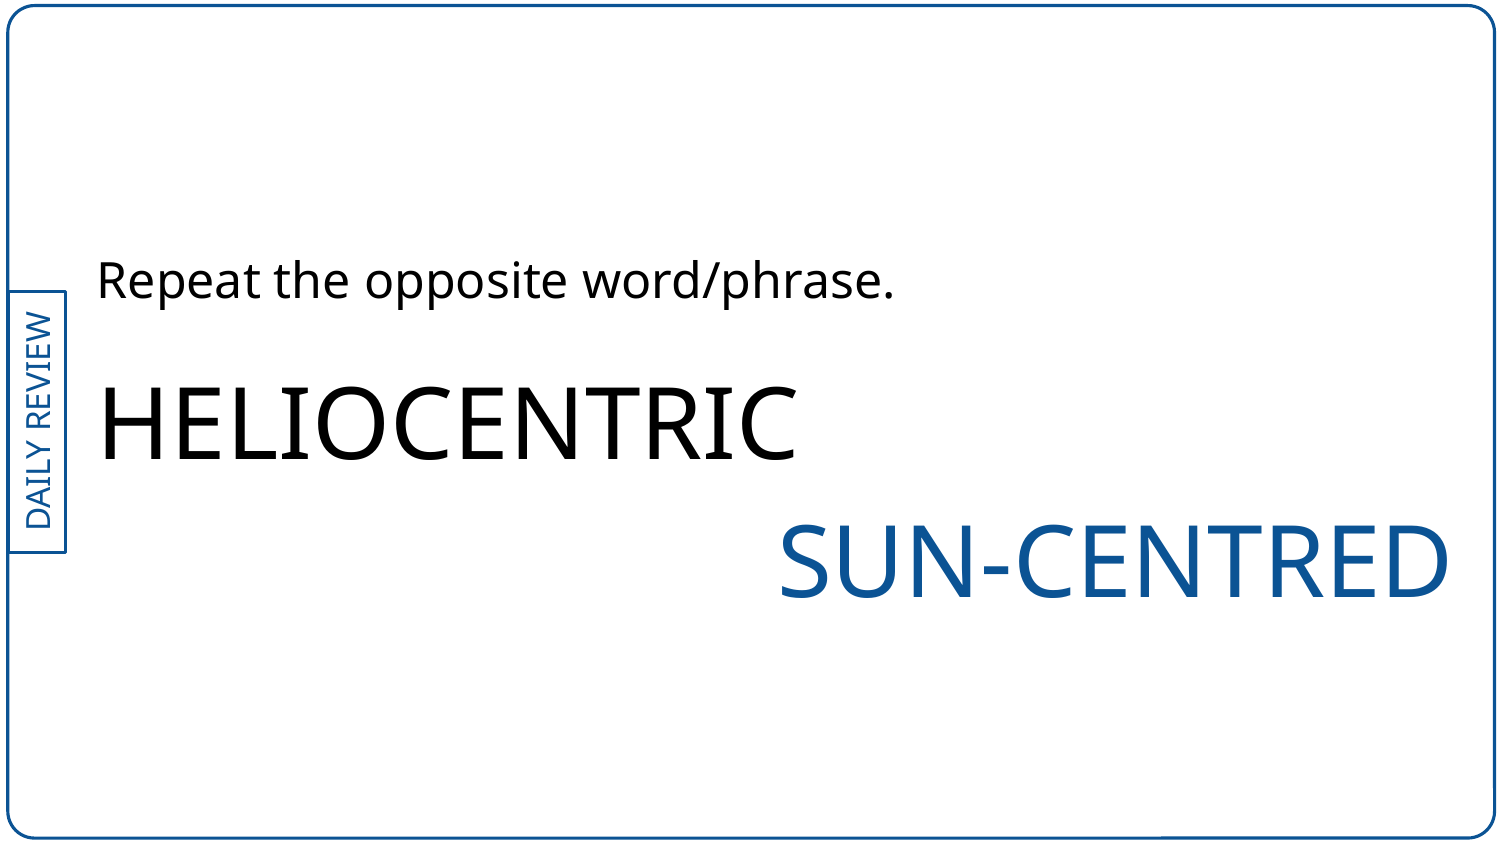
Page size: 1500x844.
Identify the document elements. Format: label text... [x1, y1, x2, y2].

list Repeat the opposite word/phrase. HELIOCENTRIC SUN-CENTRED [81, 92, 1470, 765]
